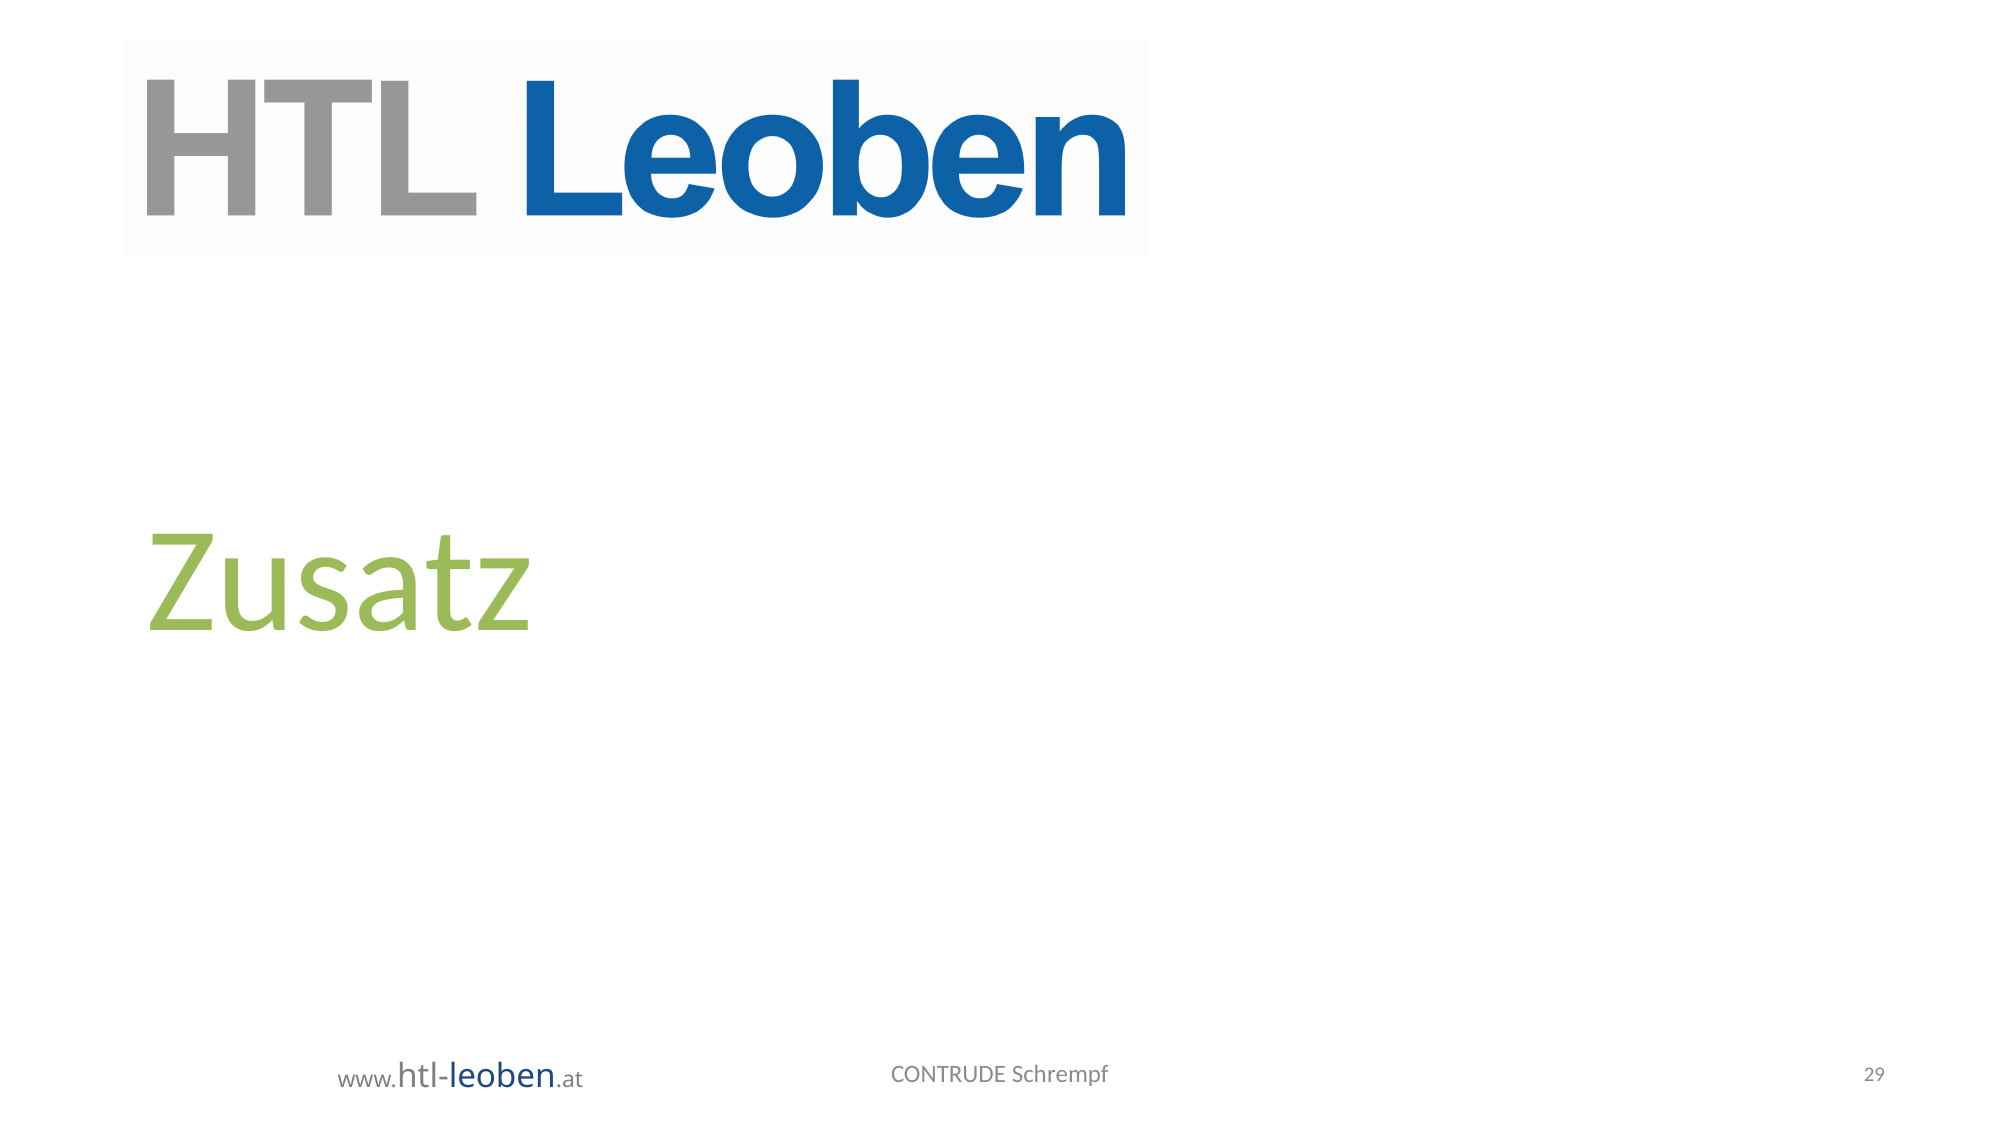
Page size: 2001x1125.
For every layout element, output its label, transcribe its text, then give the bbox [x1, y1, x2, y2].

picture [125, 42, 1147, 255]
footer CONTRUDE Schrempf [683, 1042, 1317, 1103]
slide_number 20 [1433, 1042, 1900, 1103]
text_box Zusatz [131, 472, 1128, 668]
